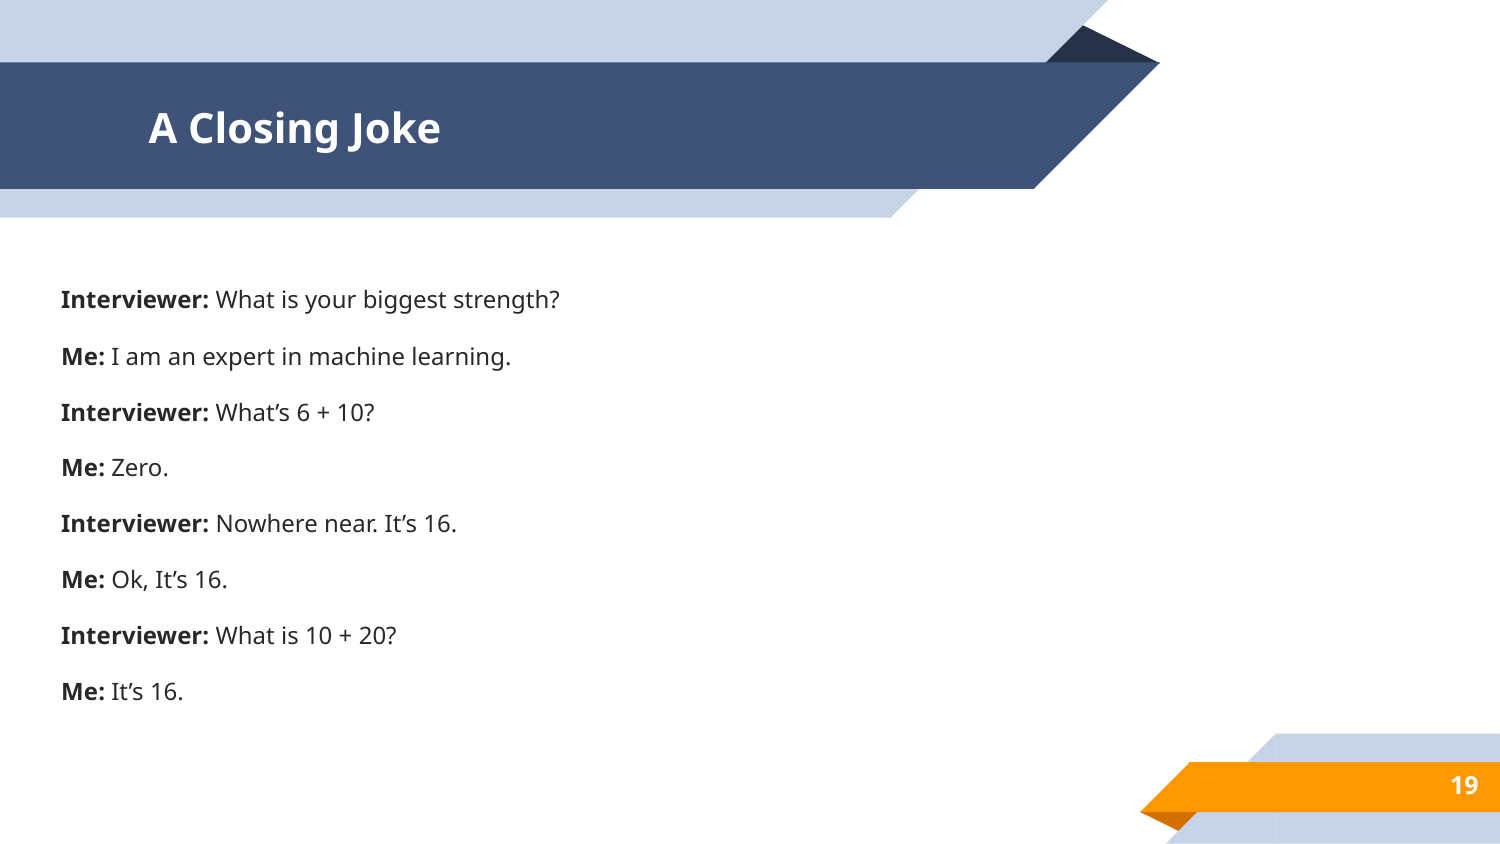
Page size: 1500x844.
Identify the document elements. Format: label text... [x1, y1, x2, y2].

title A Closing Joke [133, 64, 997, 190]
slide_number ‹#› [1249, 760, 1494, 813]
text_box Interviewer: What is your biggest strength? Me: I am an expert in machine learning. Interviewer: What’s 6 + 10? Me: Zero. Interviewer: Nowhere near. It’s 16. Me: Ok, It’s 16. Interviewer: What is 10 + 20? Me: It’s 16. [46, 265, 918, 756]
